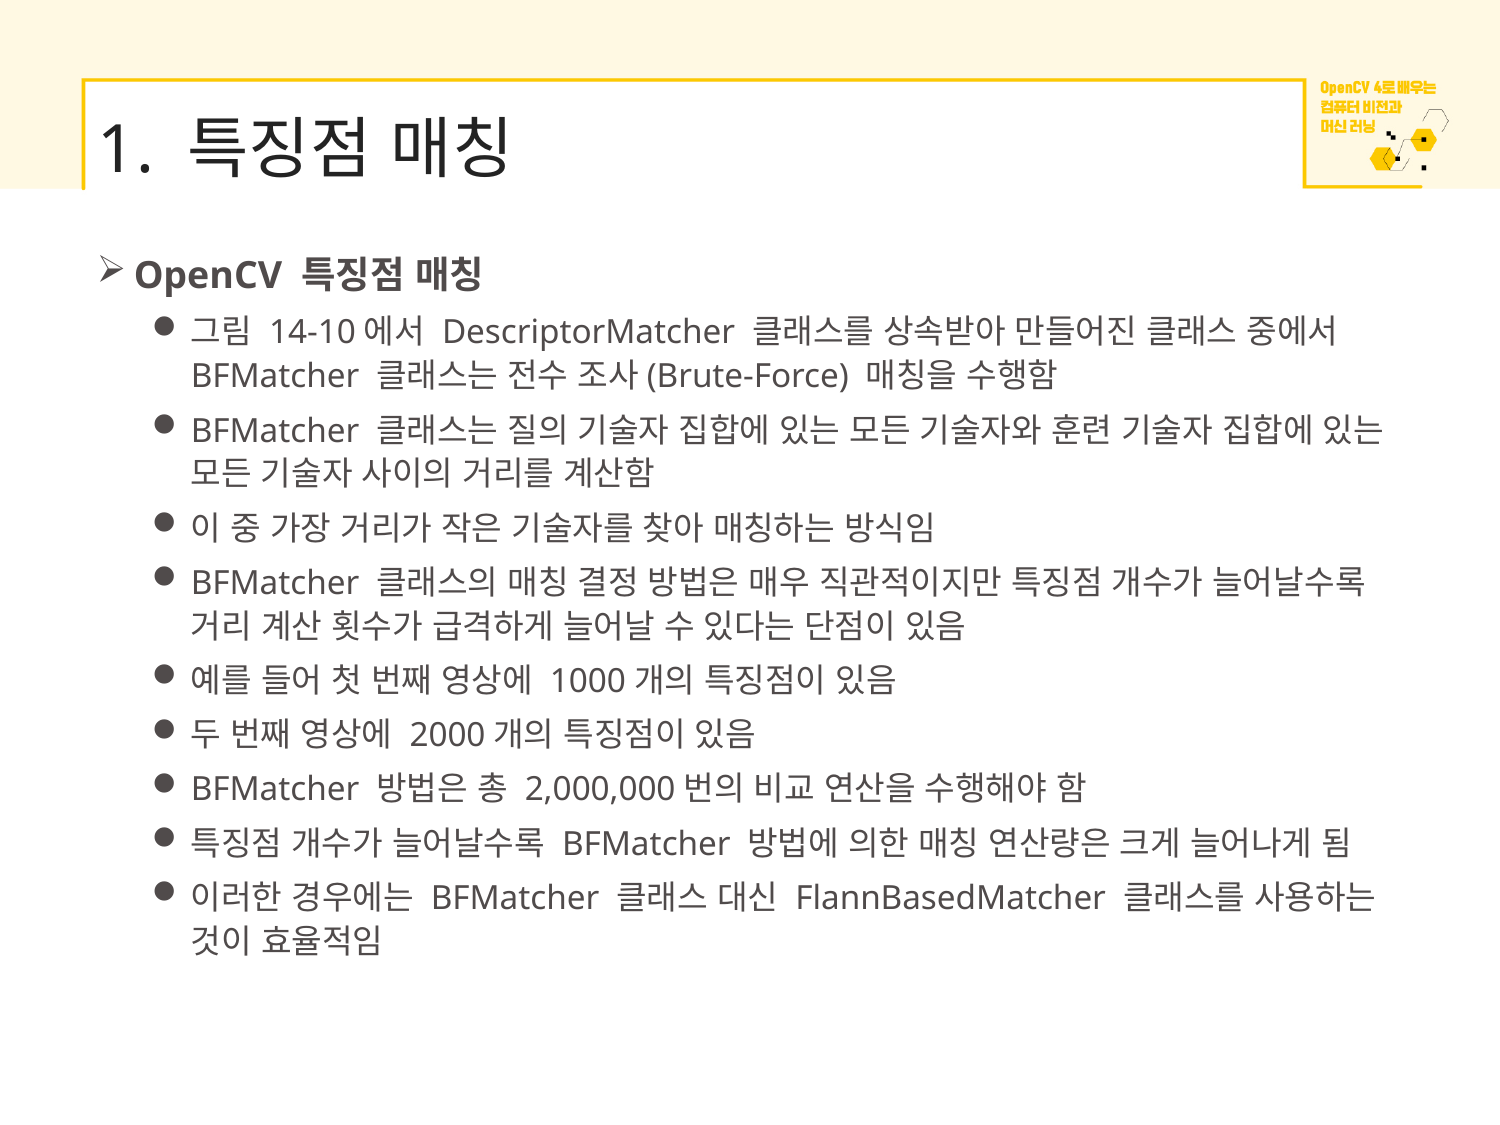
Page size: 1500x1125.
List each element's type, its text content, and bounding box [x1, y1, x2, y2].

list OpenCV 특징점 매칭 그림 14-10에서 DescriptorMatcher 클래스를 상속받아 만들어진 클래스 중에서 BFMatcher 클래스는 전수 조사(Brute-Force) 매칭을 수행함 BFMatcher 클래스는 질의 기술자 집합에 있는 모든 기술자와 훈련 기술자 집합에 있는 모든 기술자 사이의 거리를 계산함 이 중 가장 거리가 작은 기술자를 찾아 매칭하는 방식임 BFMatcher 클래스의 매칭 결정 방법은 매우 직관적이지만 특징점 개수가 늘어날수록 거리 계산 횟수가 급격하게 늘어날 수 있다는 단점이 있음 예를 들어 첫 번째 영상에 1000개의 특징점이 있음 두 번째 영상에 2000개의 특징점이 있음 BFMatcher 방법은 총 2,000,000번의 비교 연산을 수행해야 함 특징점 개수가 늘어날수록 BFMatcher 방법에 의한 매칭 연산량은 크게 늘어나게 됨 이러한 경우에는 BFMatcher 클래스 대신 FlannBasedMatcher 클래스를 사용하는 것이 효율적임 [81, 239, 1412, 1054]
title 1. 특징점 매칭 [82, 61, 1413, 193]
picture [0, 0, 1500, 1125]
